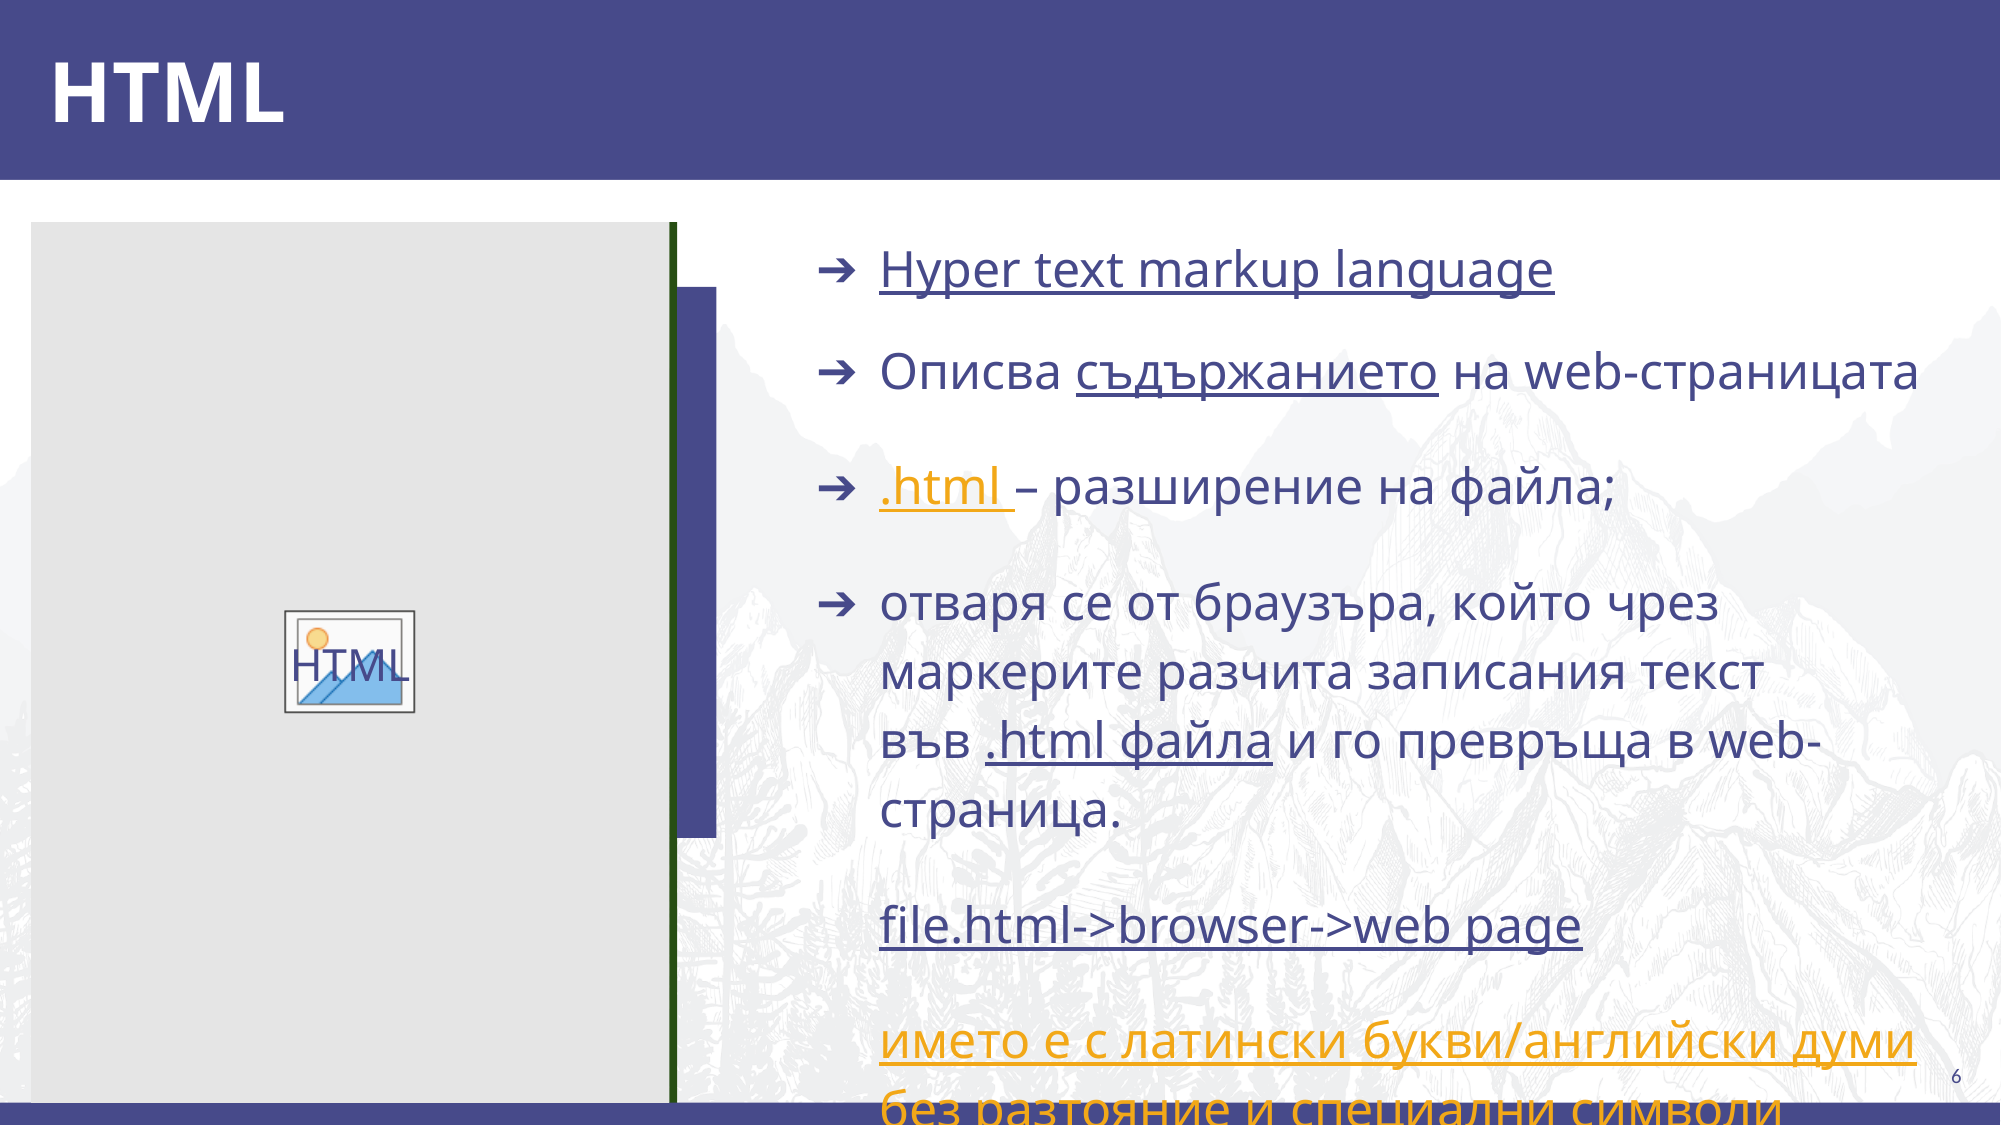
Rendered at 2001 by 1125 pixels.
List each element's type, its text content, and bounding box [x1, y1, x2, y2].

title HTML [31, 16, 1591, 162]
picture [30, 222, 670, 1103]
slide_number 6 [1897, 1049, 1968, 1101]
list Hyper text markup language Описва съдържанието на web-страницата .html – разширение на файла; отваря се от браузъра, който чрез маркерите разчита записания текст във .html файла и го превръща в web-страница. file.html->browser->web page името е с латински букви/английски думи без разтояние и специални символи [786, 222, 1968, 1047]
